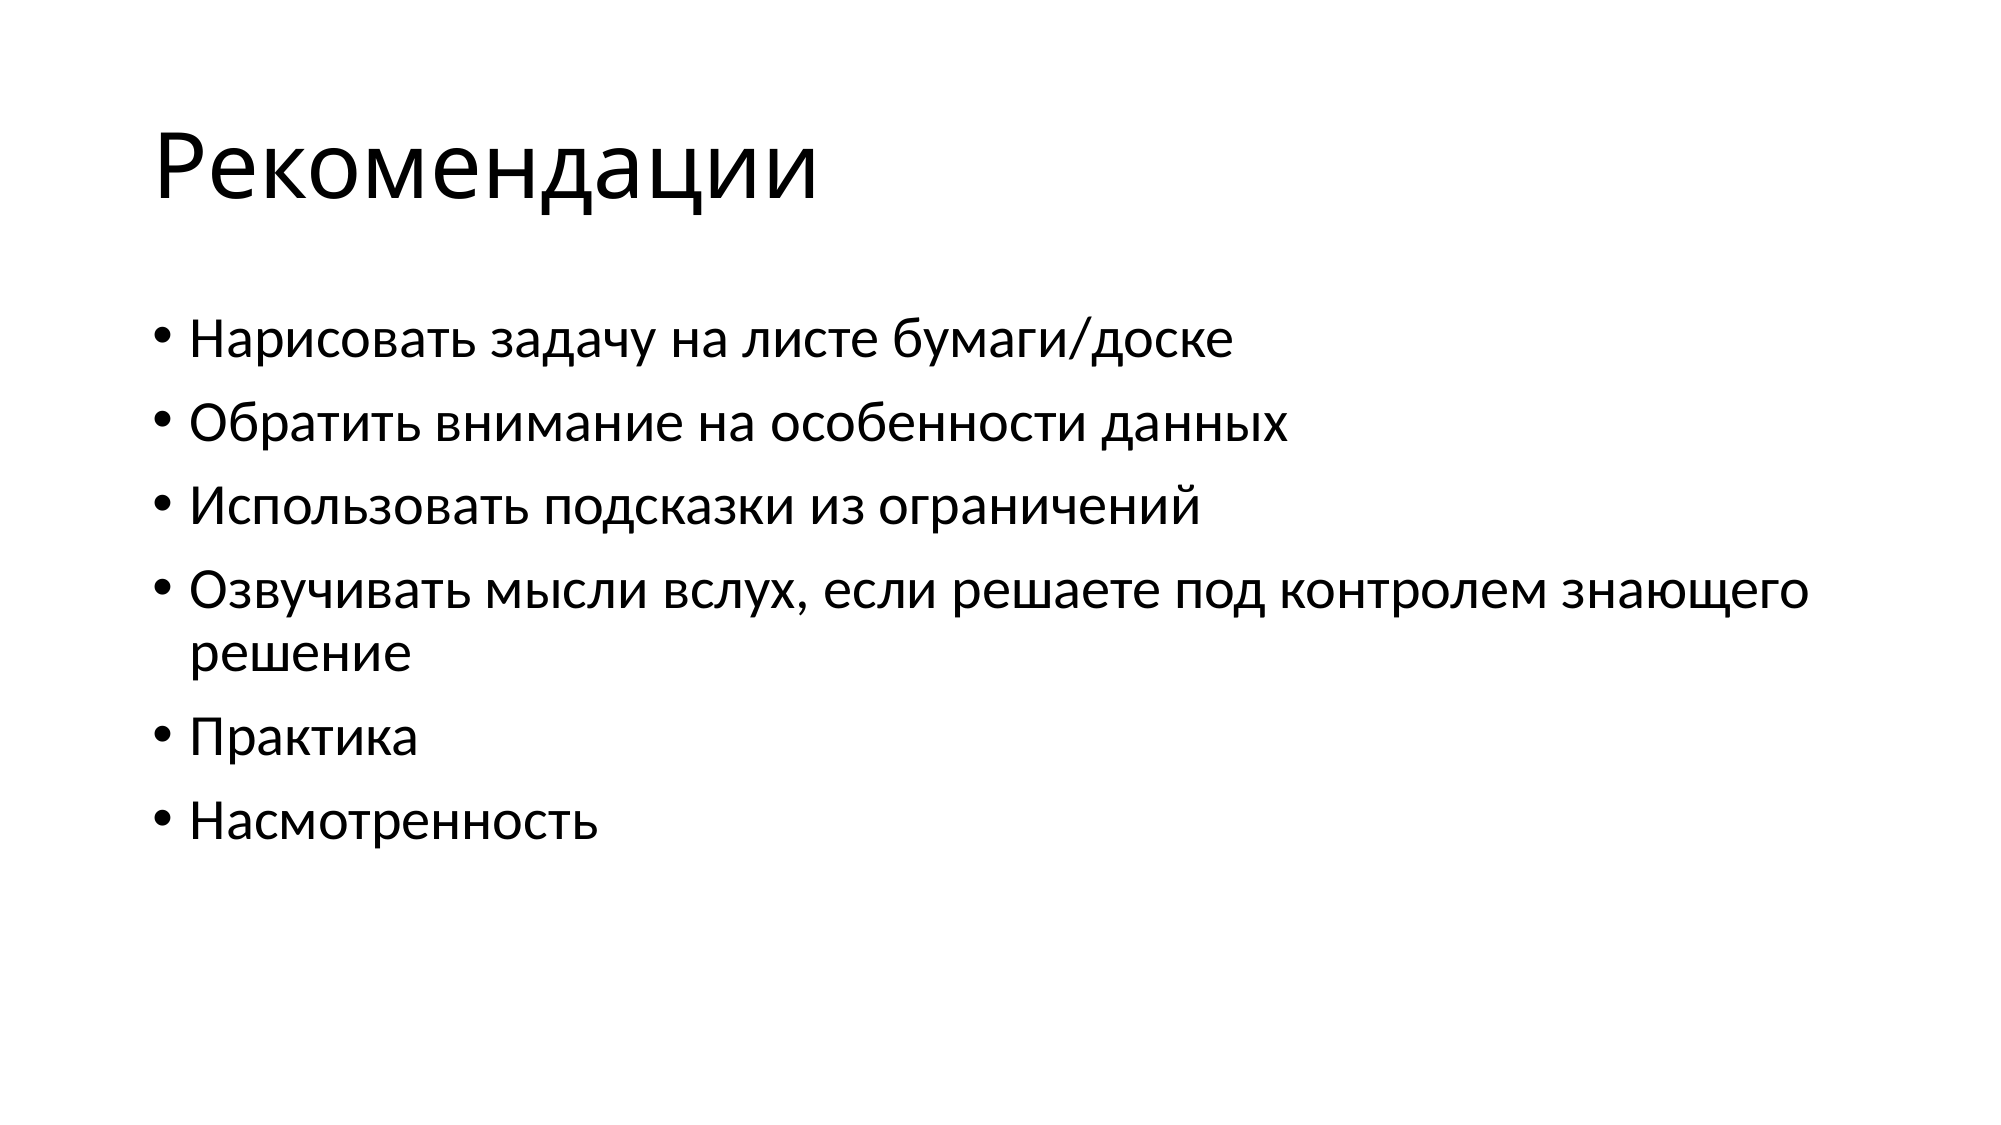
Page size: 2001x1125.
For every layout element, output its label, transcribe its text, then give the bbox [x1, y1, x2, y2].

list Нарисовать задачу на листе бумаги/доске Обратить внимание на особенности данных Использовать подсказки из ограничений Озвучивать мысли вслух, если решаете под контролем знающего решение Практика Насмотренность [137, 299, 1863, 1014]
title Рекомендации [137, 59, 1863, 278]
